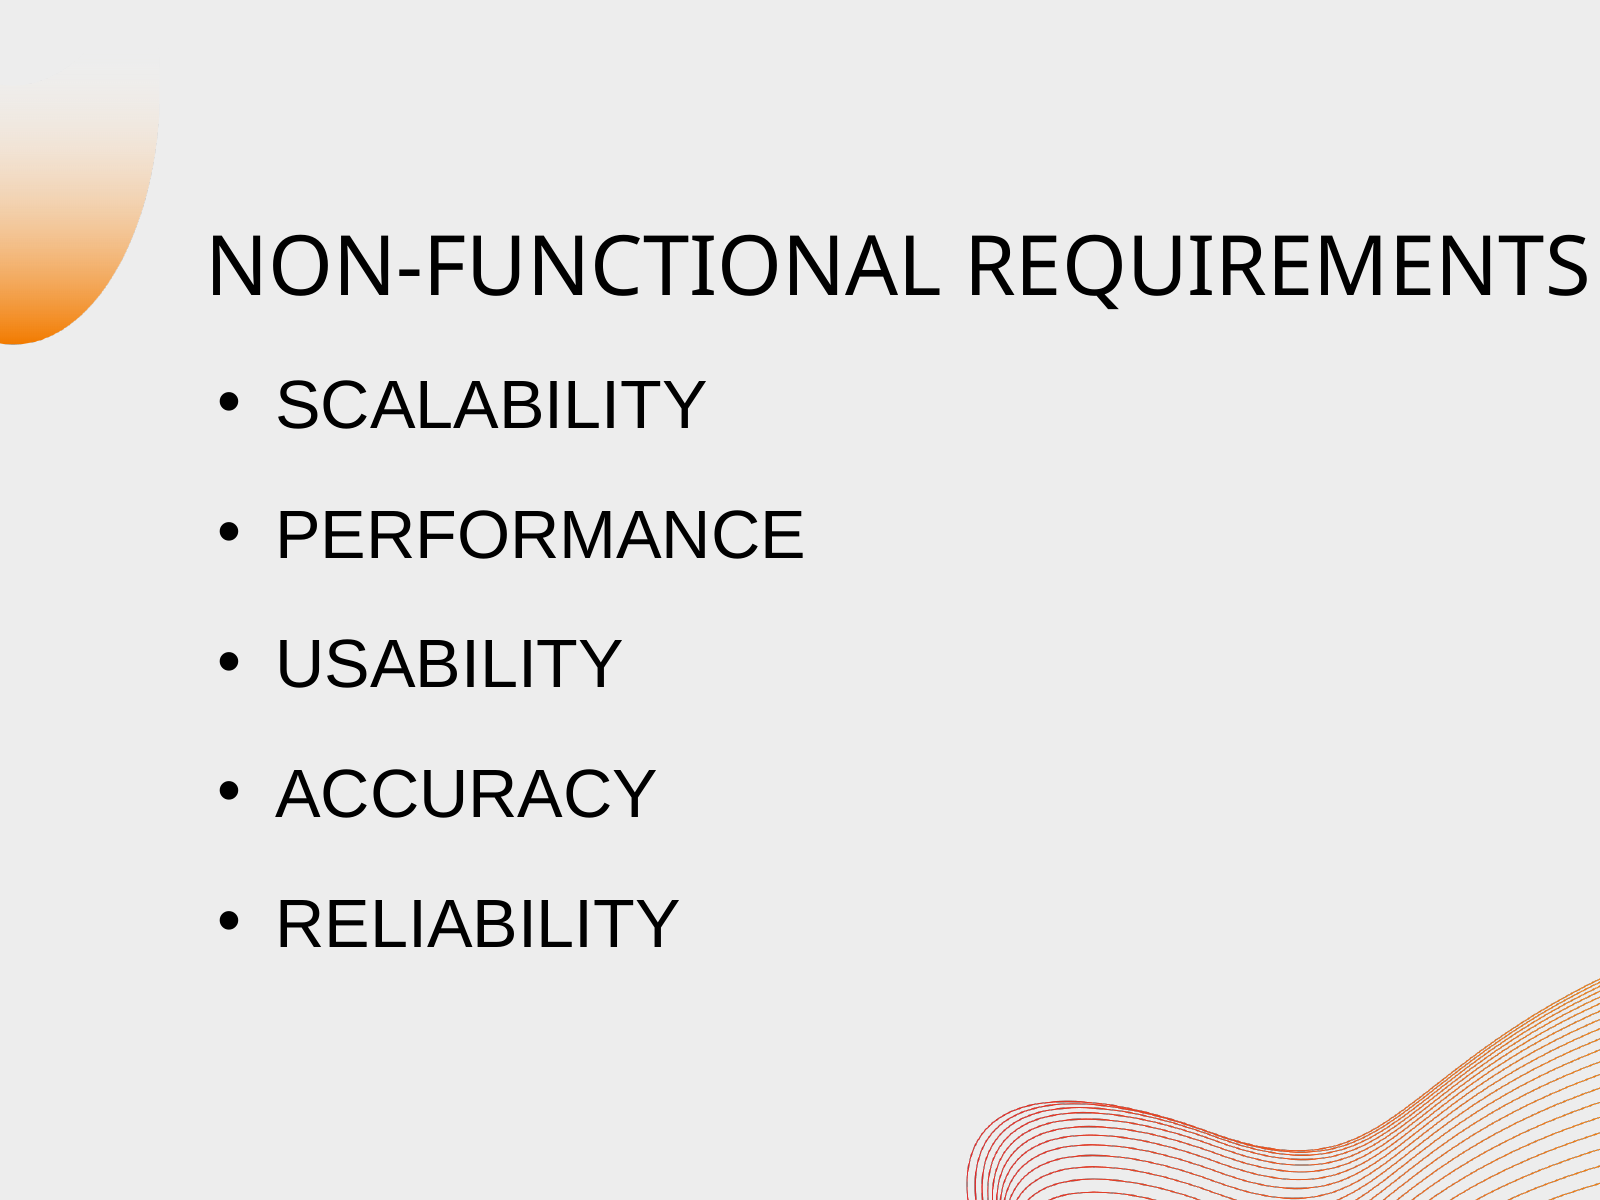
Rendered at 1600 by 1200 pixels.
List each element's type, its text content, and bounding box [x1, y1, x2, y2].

text_box NON-FUNCTIONAL REQUIREMENTS [205, 229, 1600, 402]
text_box [0, 0, 160, 345]
text_box SCALABILITY PERFORMANCE USABILITY ACCURACY RELIABILITY [159, 312, 1547, 1200]
text_box [1547, 896, 1600, 1200]
